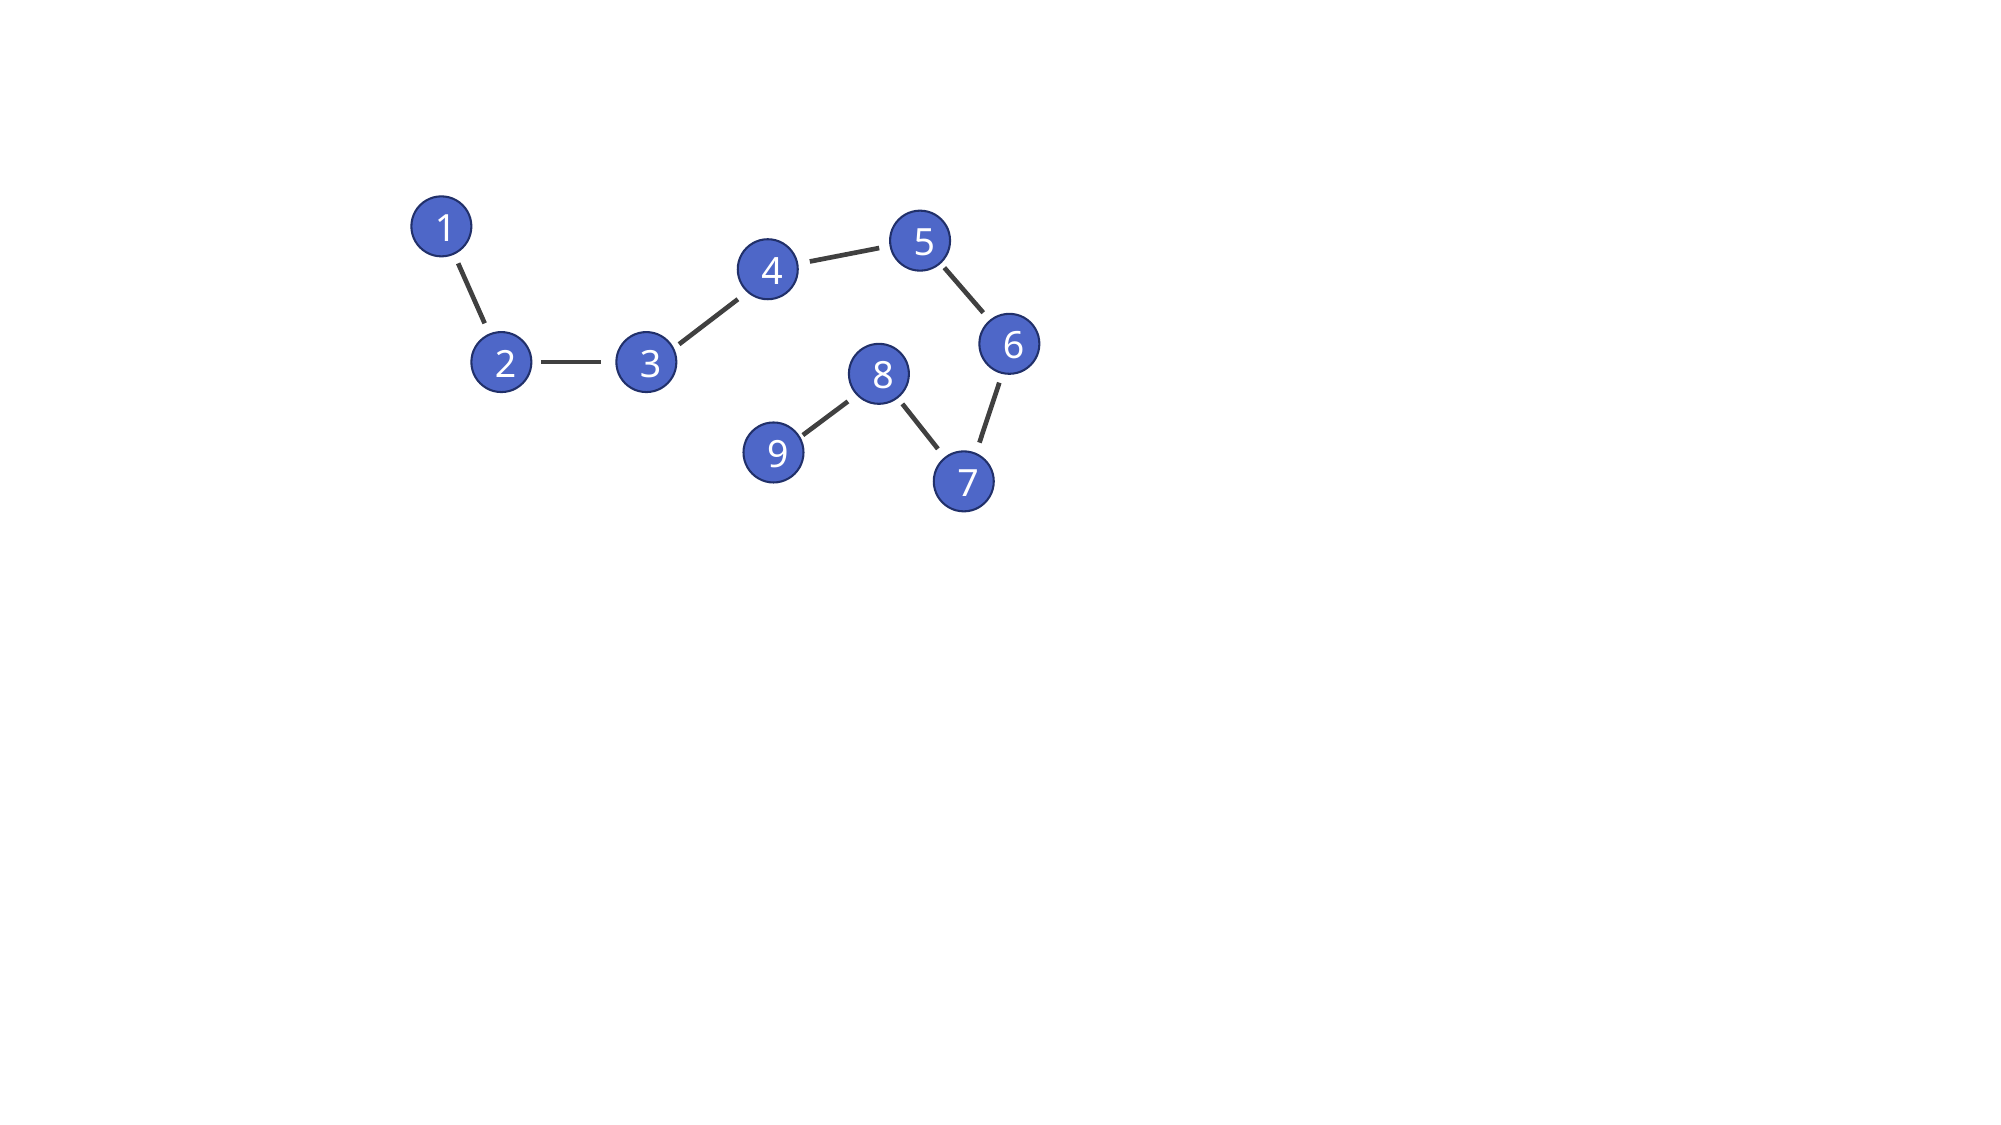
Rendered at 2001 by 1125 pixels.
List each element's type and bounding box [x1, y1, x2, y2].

text_box [411, 196, 1040, 512]
